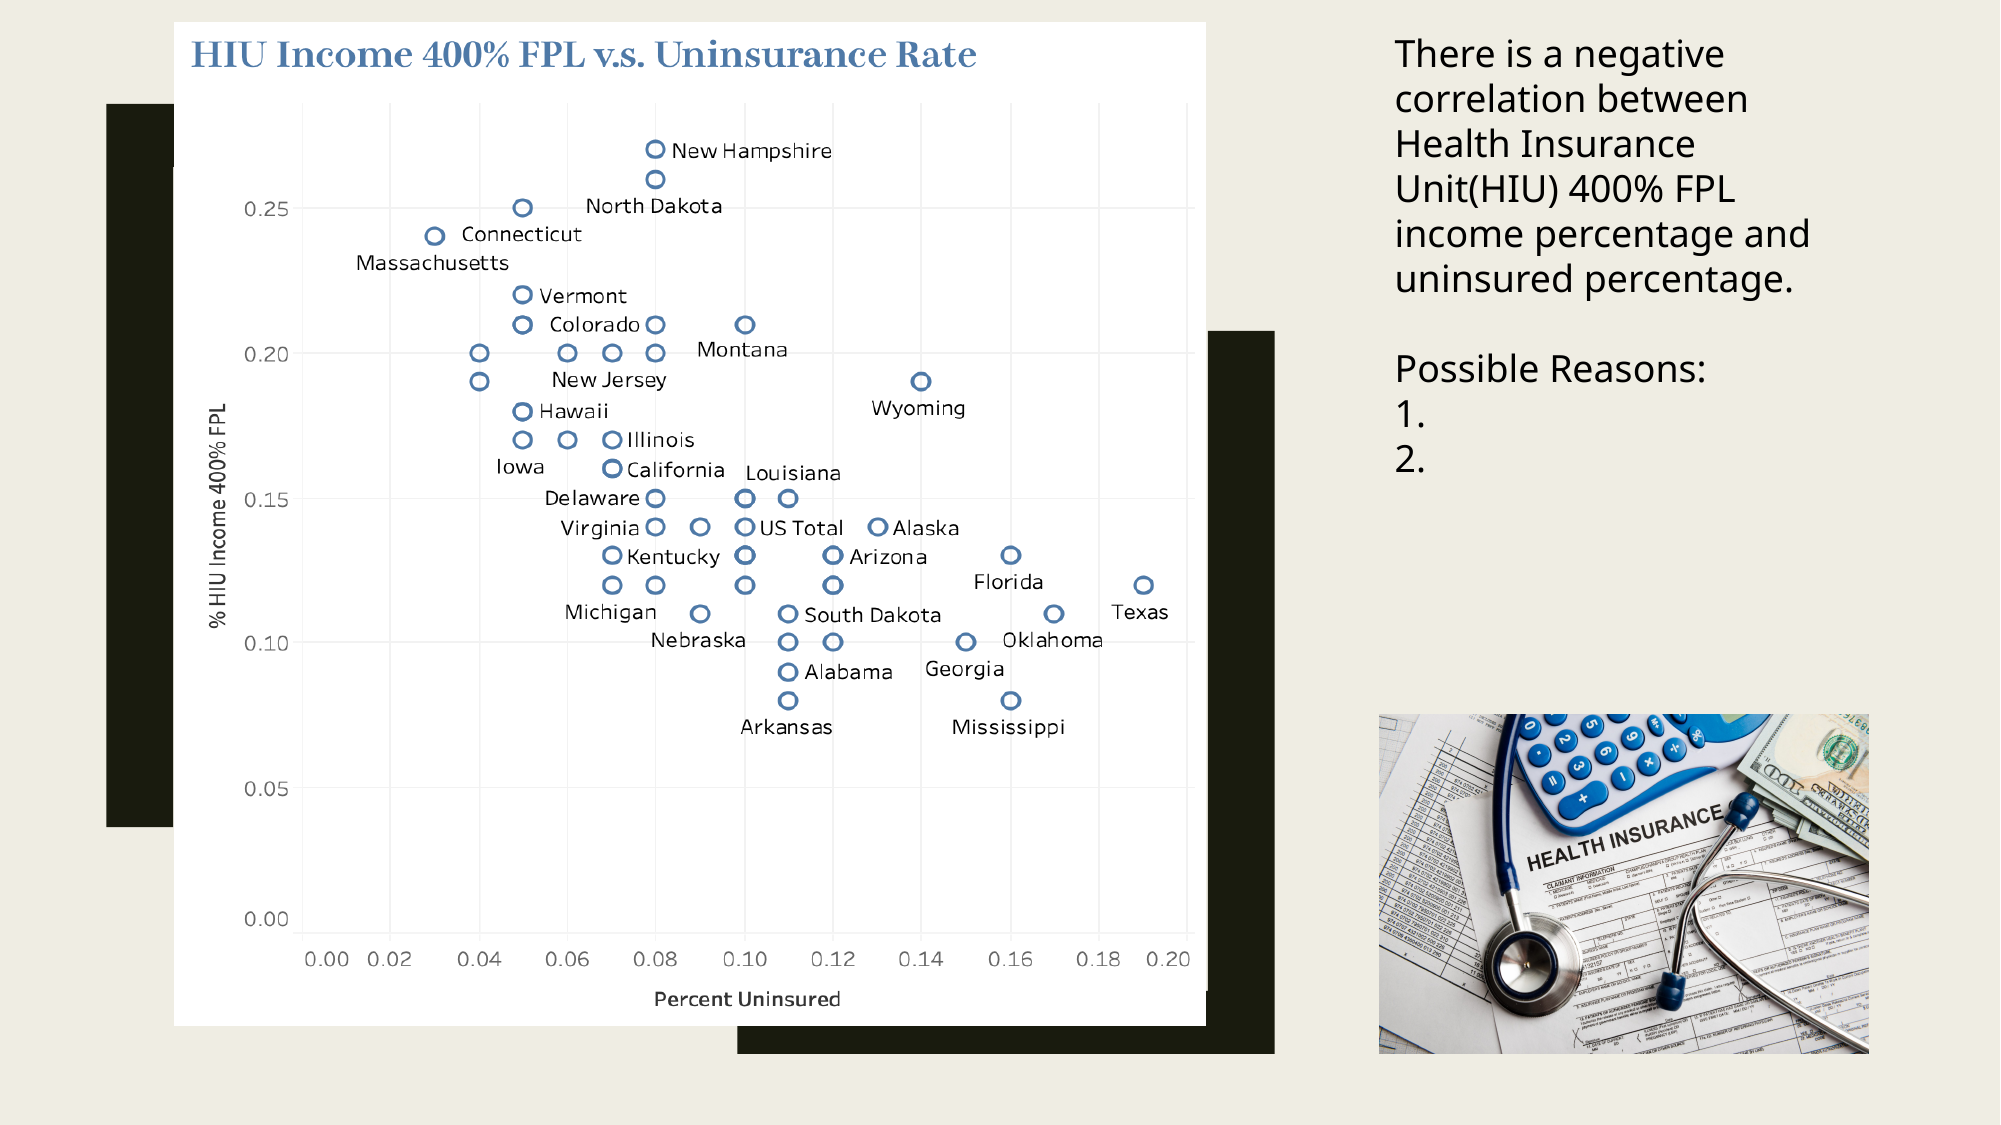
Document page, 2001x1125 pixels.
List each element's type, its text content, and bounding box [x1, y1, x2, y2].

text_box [123, 122, 174, 1000]
text_box [106, 103, 174, 828]
picture [1721, 714, 1747, 723]
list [174, 22, 1206, 1026]
picture [1379, 714, 1869, 1054]
text_box There is a negative correlation between Health Insurance Unit(HIU) 400% FPL income percentage and uninsured percentage. Possible Reasons: 1. 2. [1379, 22, 1869, 122]
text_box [1206, 122, 1875, 1000]
text_box [737, 1000, 1275, 1054]
text_box [0, 0, 2000, 1125]
